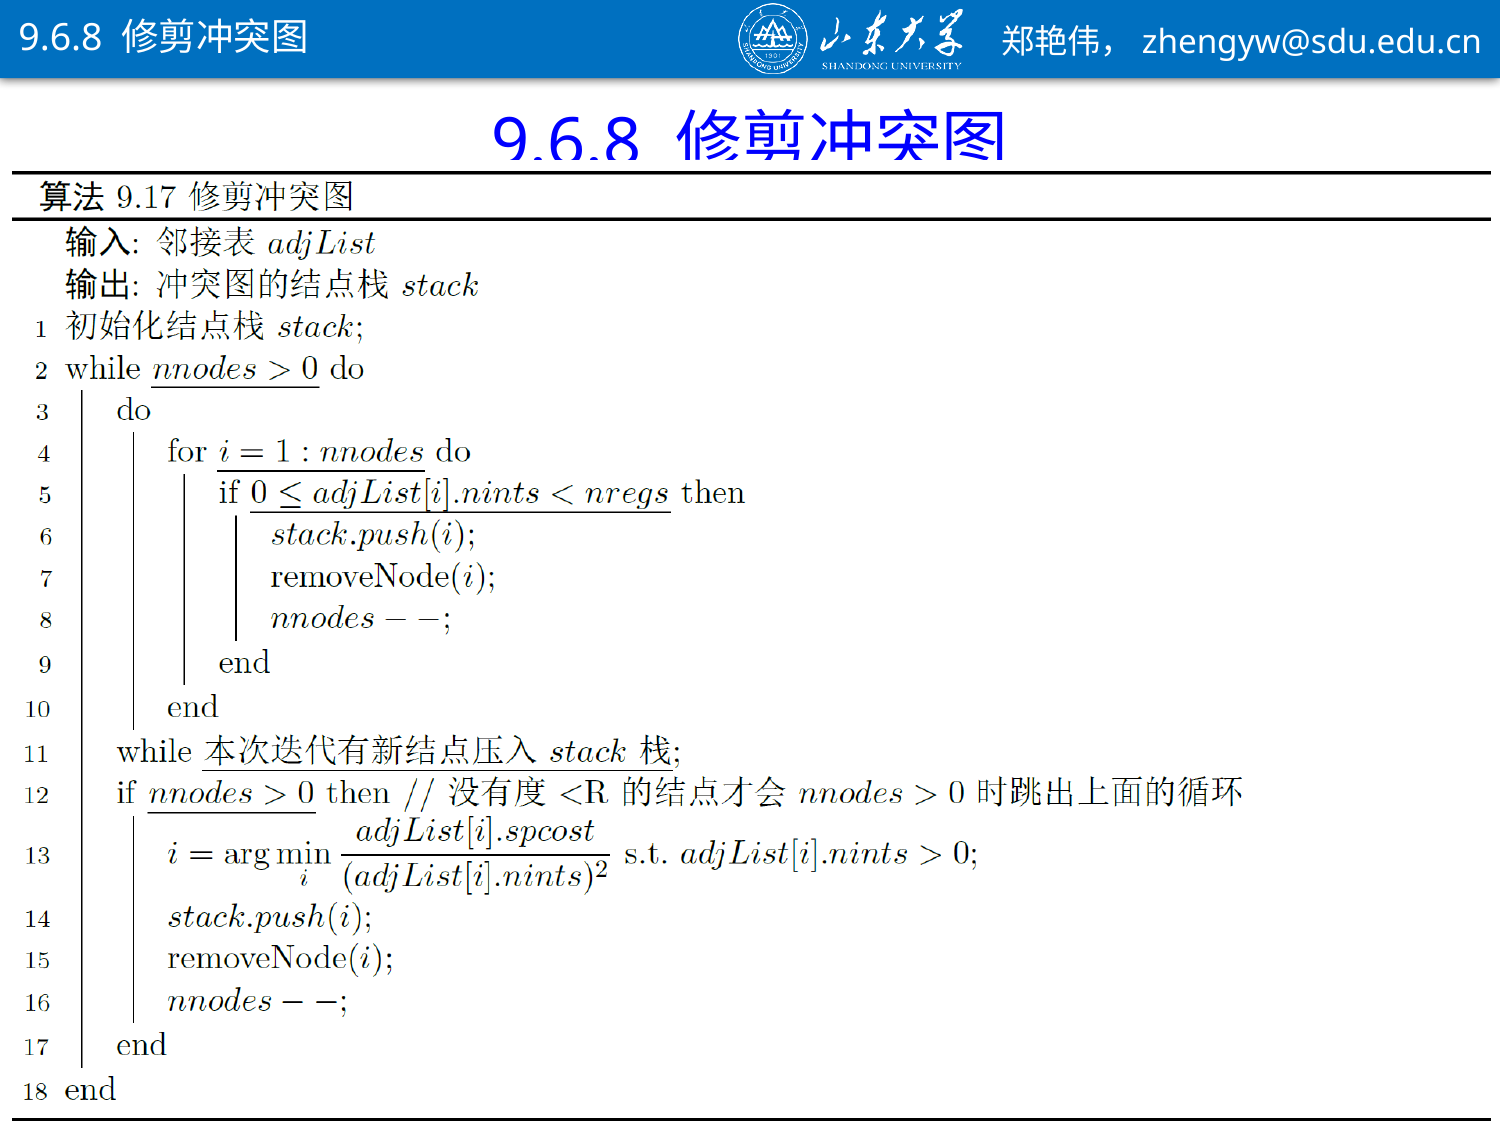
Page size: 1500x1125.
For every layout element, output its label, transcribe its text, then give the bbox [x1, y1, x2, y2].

picture [738, 3, 963, 74]
text_box 9.6.8 修剪冲突图 [0, 91, 1500, 187]
picture [4, 160, 1496, 1125]
text_box 9.6.8 修剪冲突图 [3, 5, 324, 66]
